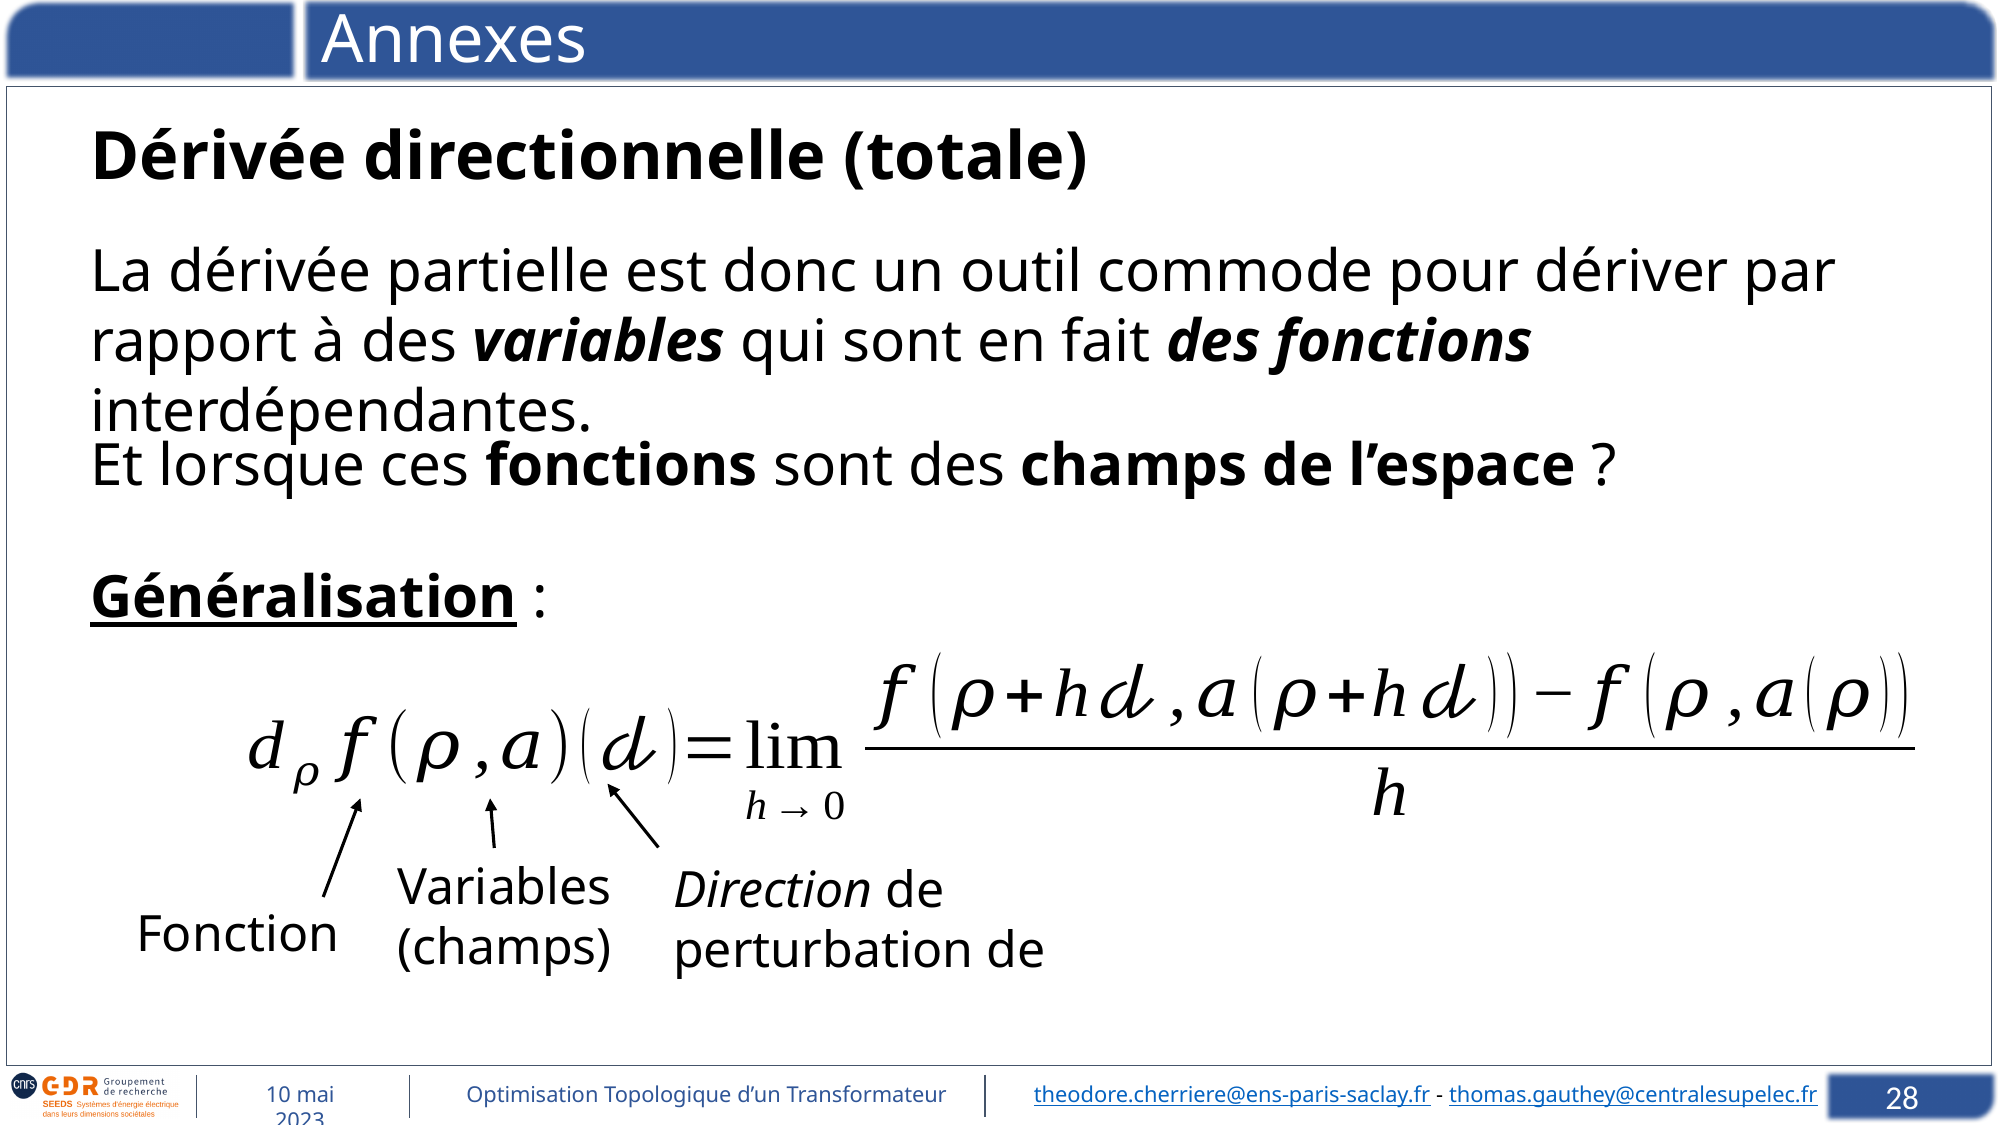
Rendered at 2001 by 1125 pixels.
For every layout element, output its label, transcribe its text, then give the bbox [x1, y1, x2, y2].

text_box Variables (champs) [340, 847, 669, 982]
text_box Généralisation : [75, 551, 1754, 637]
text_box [607, 783, 659, 848]
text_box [115, 798, 361, 970]
text_box Et lorsque ces fonctions sont des champs de l’espace ? [75, 419, 1754, 505]
title Annexes [307, 0, 1945, 83]
text_box Dérivée directionnelle (totale) [75, 105, 1857, 201]
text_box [490, 798, 495, 848]
picture [10, 1069, 180, 1119]
slide_number 28 [1870, 1068, 1968, 1125]
text_box La dérivée partielle est donc un outil commode pour dériver par rapport à des variables qui sont en fait des fonctions interdépendantes. [75, 225, 1945, 451]
